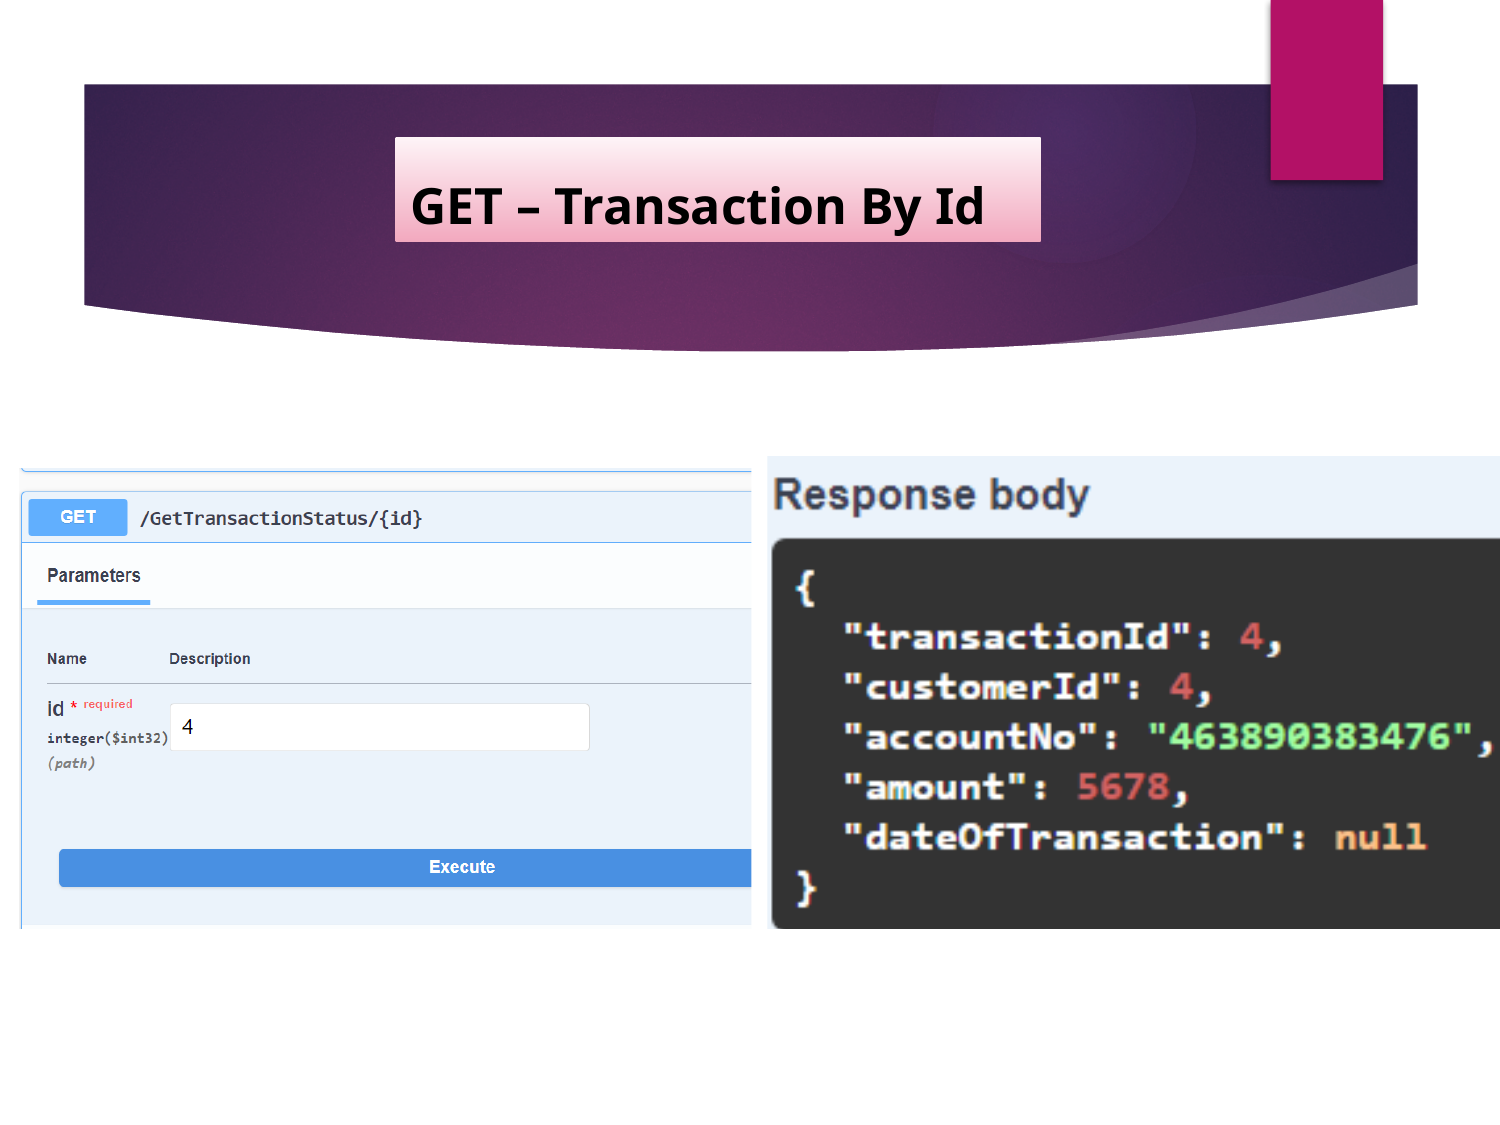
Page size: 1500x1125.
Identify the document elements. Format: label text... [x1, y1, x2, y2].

picture [767, 455, 1500, 929]
picture [18, 467, 752, 929]
list GET – Transaction By Id [395, 137, 1041, 242]
